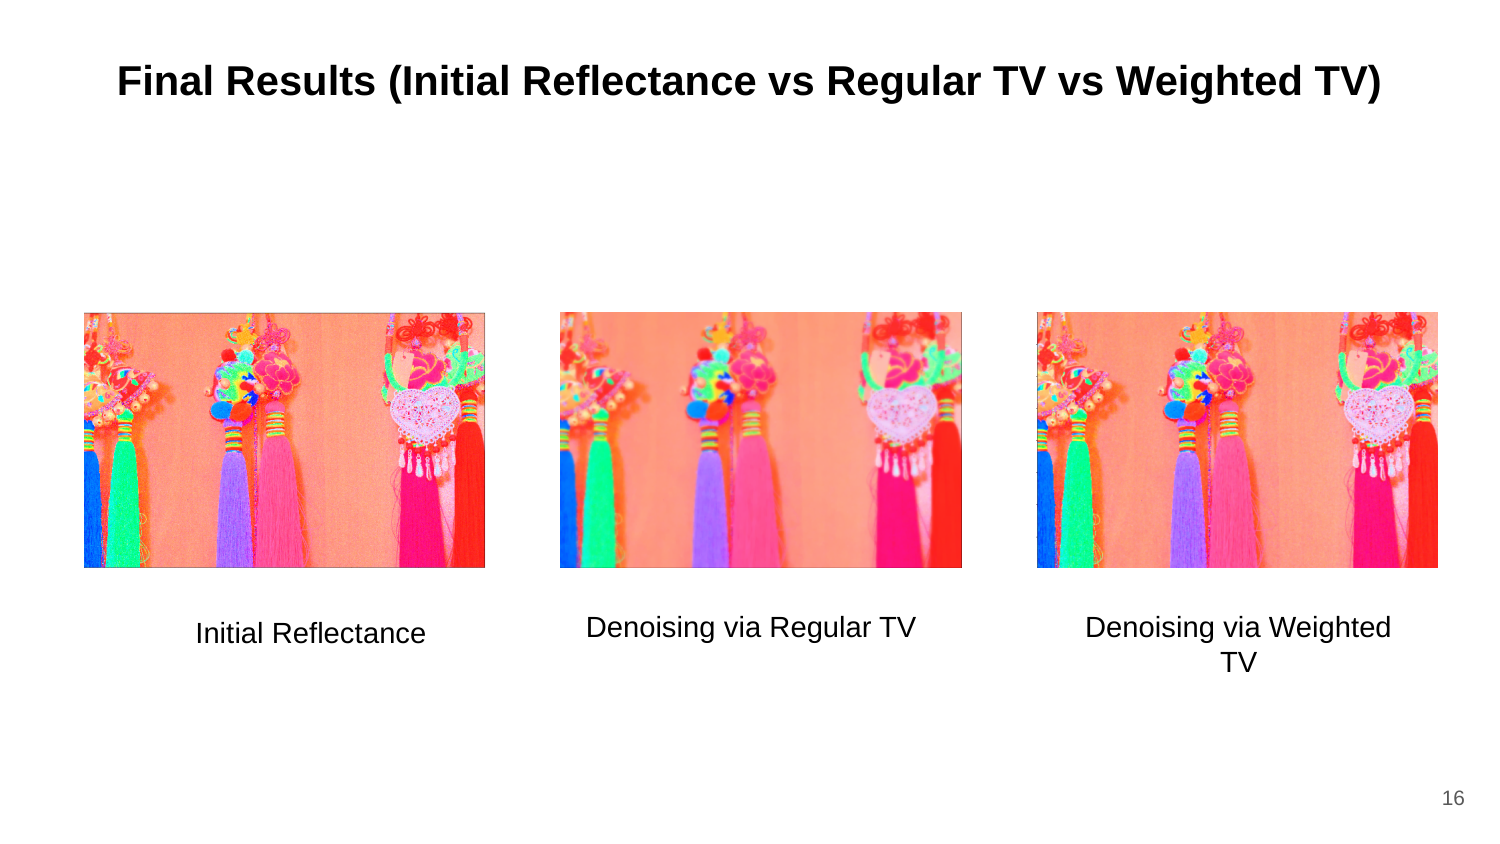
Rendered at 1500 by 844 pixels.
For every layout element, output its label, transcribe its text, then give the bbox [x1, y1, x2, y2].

title Final Results (Initial Reflectance vs Regular TV vs Weighted TV) [101, 38, 1482, 105]
text_box Denoising via Weighted TV [1048, 593, 1430, 694]
text_box Initial Reflectance [120, 599, 502, 665]
text_box Denoising via Regular TV [560, 593, 942, 659]
picture [560, 312, 962, 569]
picture [84, 312, 486, 569]
slide_number ‹#› [1389, 764, 1480, 830]
picture [1036, 312, 1438, 569]
